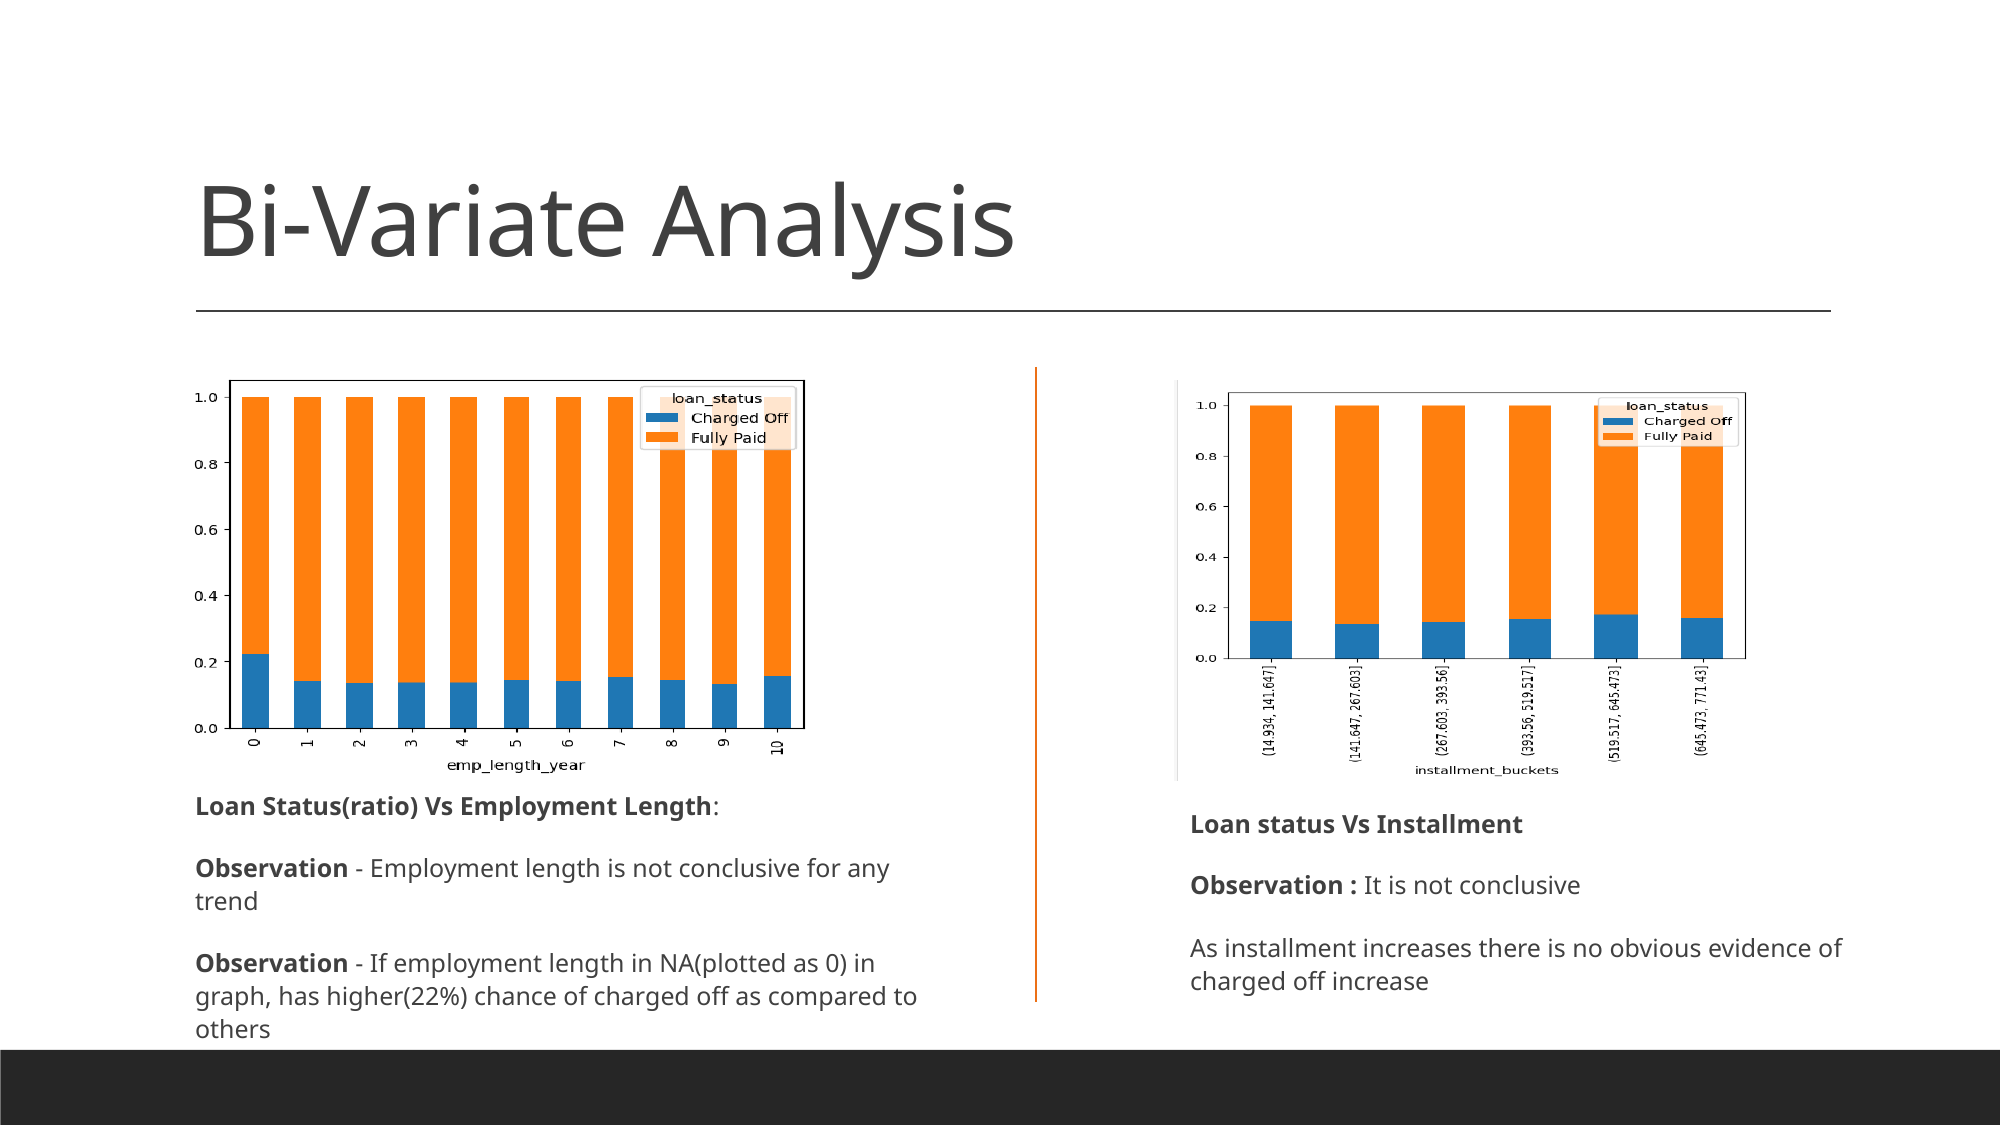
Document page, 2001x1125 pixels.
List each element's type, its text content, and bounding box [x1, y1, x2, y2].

text_box Loan status Vs Installment Observation : It is not conclusive As installment increases there is no obvious evidence of charged off increase [1174, 797, 1936, 1021]
list Loan Status(ratio) Vs Employment Length: Observation - Employment length is not conclusive for any trend Observation - If employment length in NA(plotted as 0) in graph, has higher(22%) chance of charged off as compared to others [179, 780, 941, 1125]
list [179, 366, 842, 778]
picture [1174, 379, 1773, 781]
title Bi-Variate Analysis [180, 47, 1830, 285]
